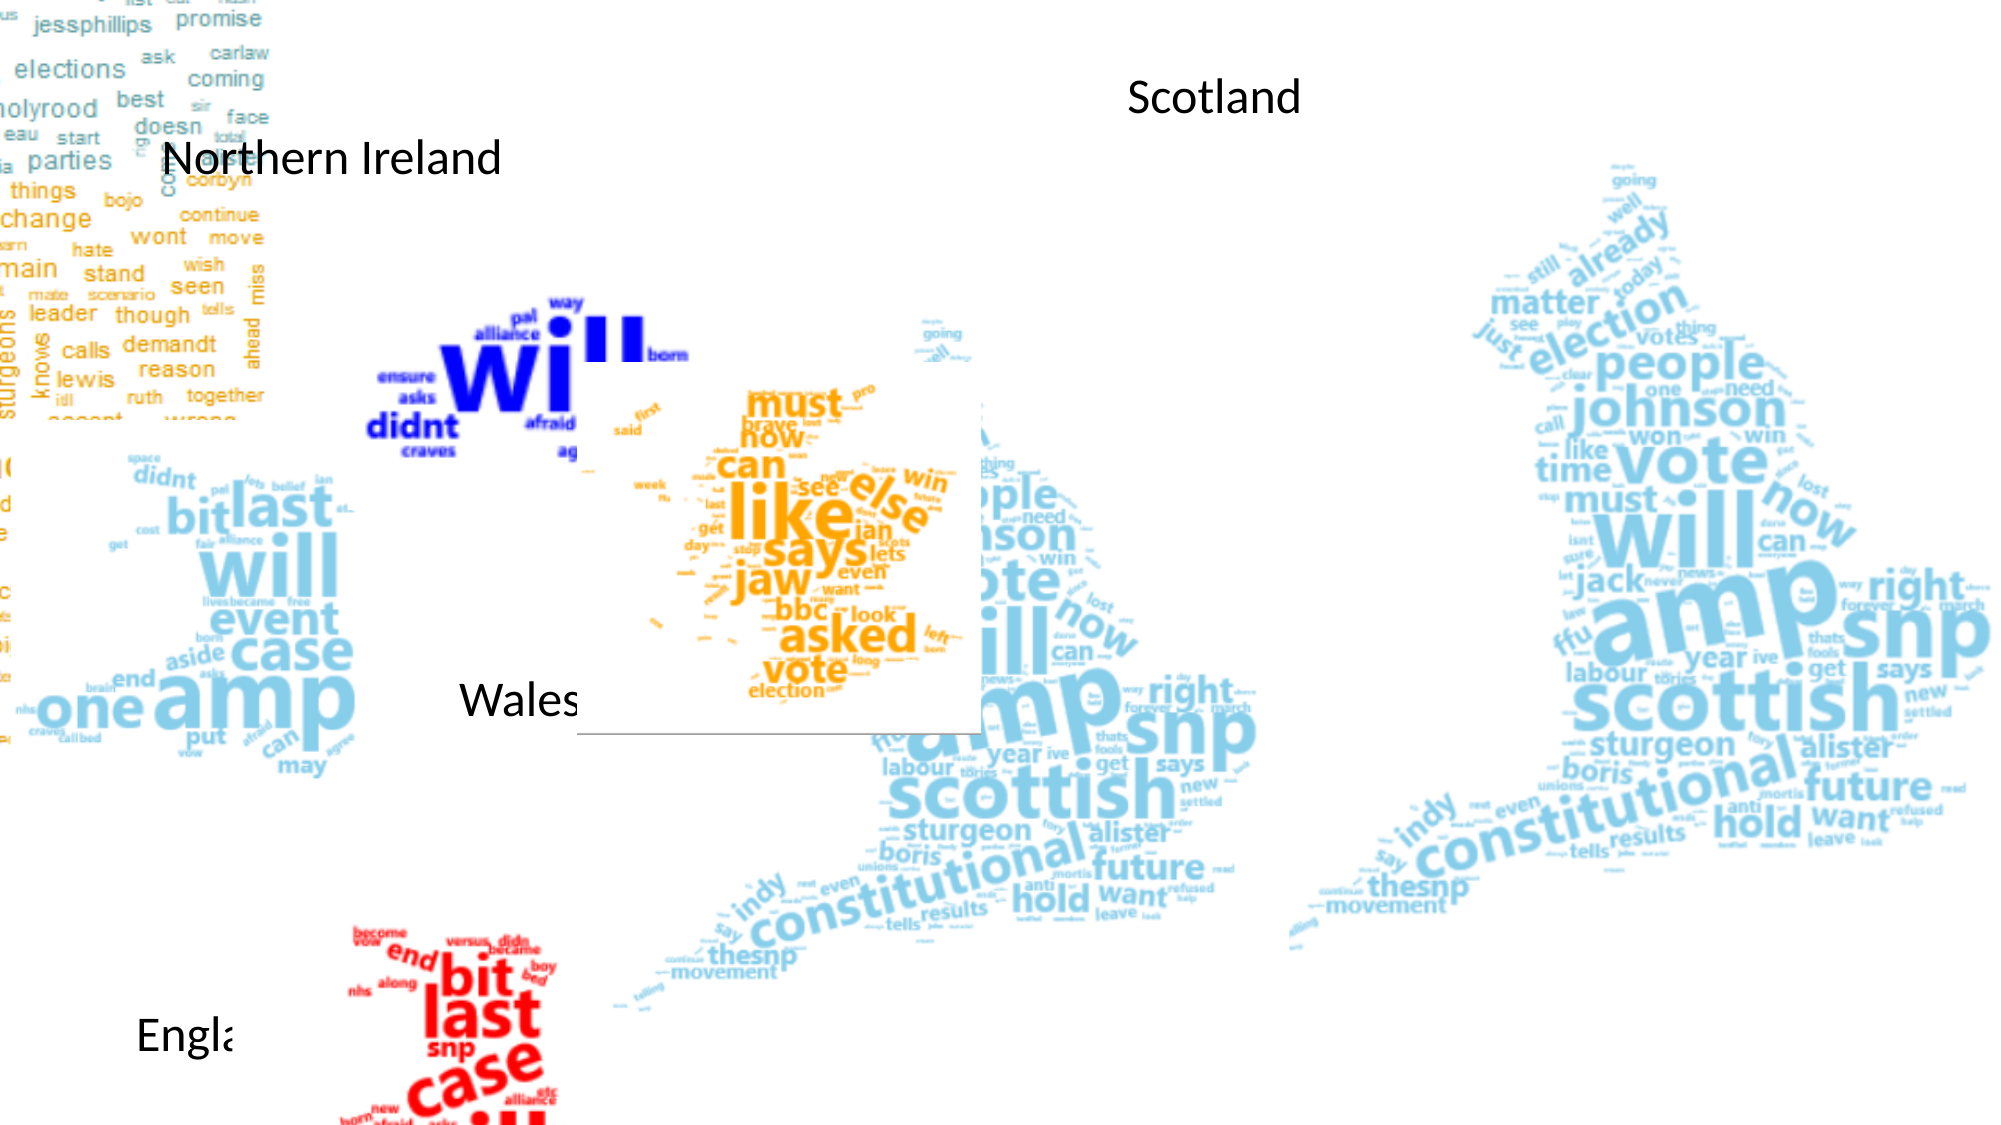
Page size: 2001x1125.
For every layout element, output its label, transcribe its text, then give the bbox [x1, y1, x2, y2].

picture [0, 0, 2000, 1125]
text_box Scotland [1112, 55, 1343, 131]
text_box Wales [444, 658, 576, 734]
text_box England [121, 994, 232, 1069]
text_box Northern Ireland [308, 116, 556, 192]
